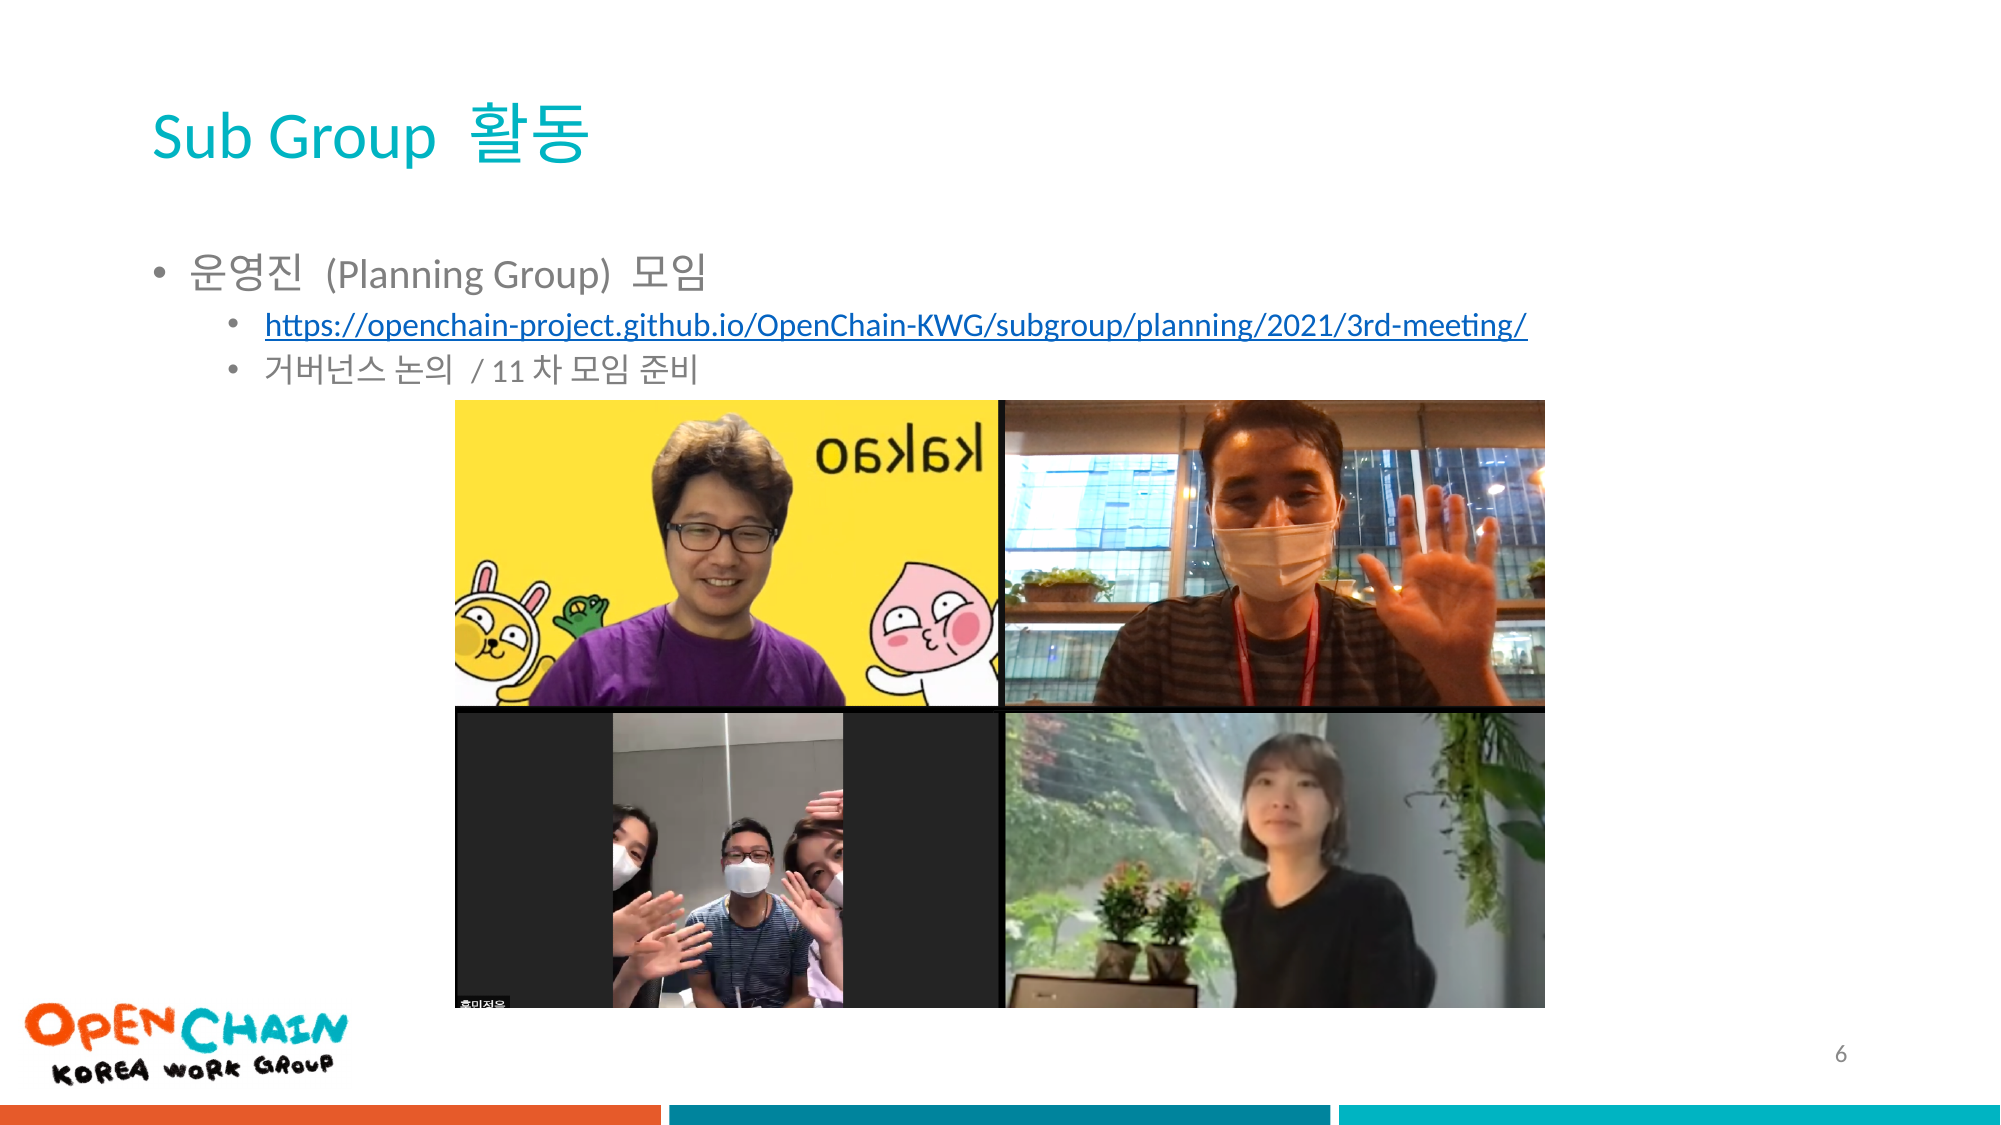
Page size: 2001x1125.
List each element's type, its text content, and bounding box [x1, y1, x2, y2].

picture [455, 400, 1545, 1008]
picture [18, 998, 352, 1089]
list 운영진 (Planning Group) 모임 https://openchain-project.github.io/OpenChain-KWG/subgroup/planning/2021/3rd-meeting/ 거버넌스 논의 / 11차 모임 준비 [137, 232, 1863, 928]
slide_number 6 [1648, 1022, 1863, 1083]
title Sub Group 활동 [137, 59, 1863, 216]
